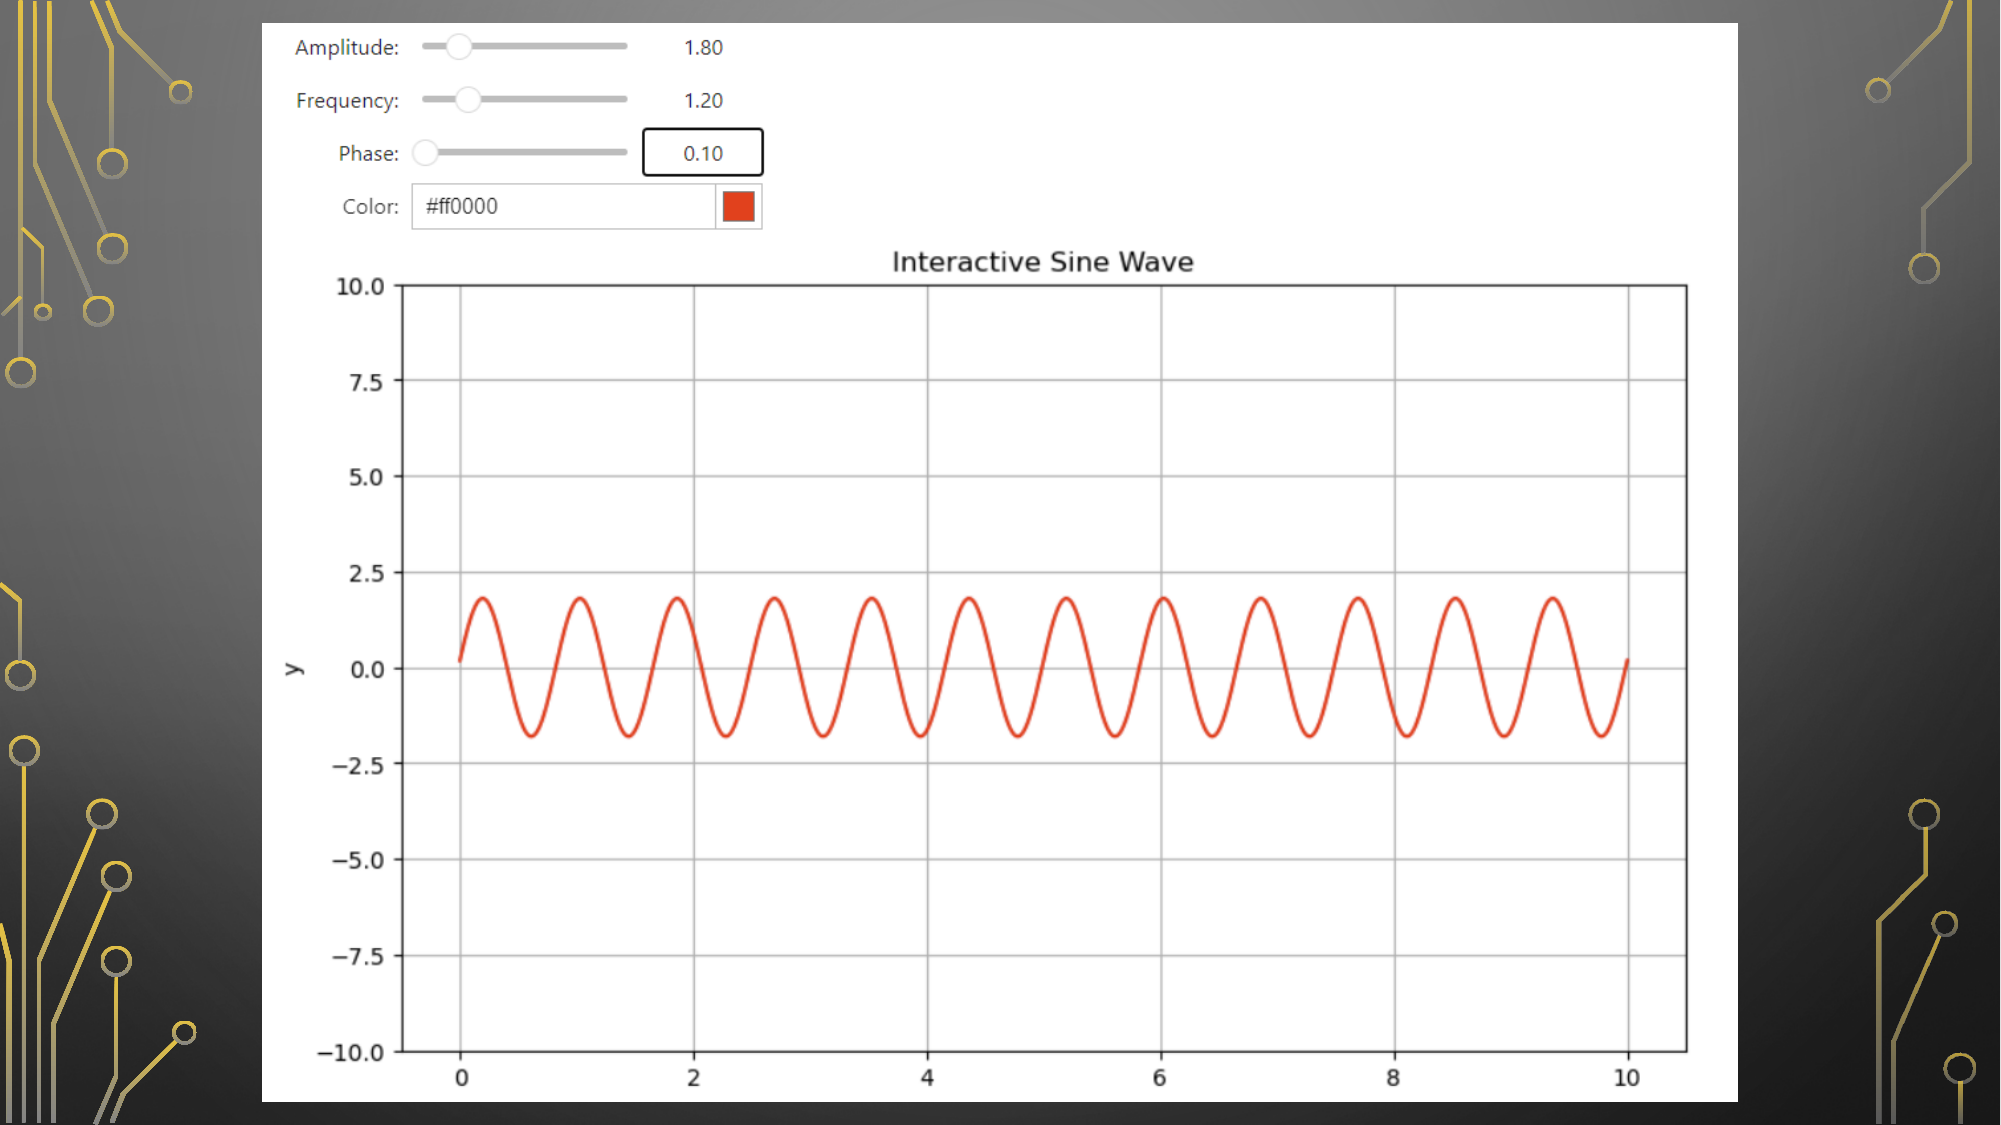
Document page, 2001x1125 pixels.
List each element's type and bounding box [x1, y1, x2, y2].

picture [262, 23, 1738, 1102]
